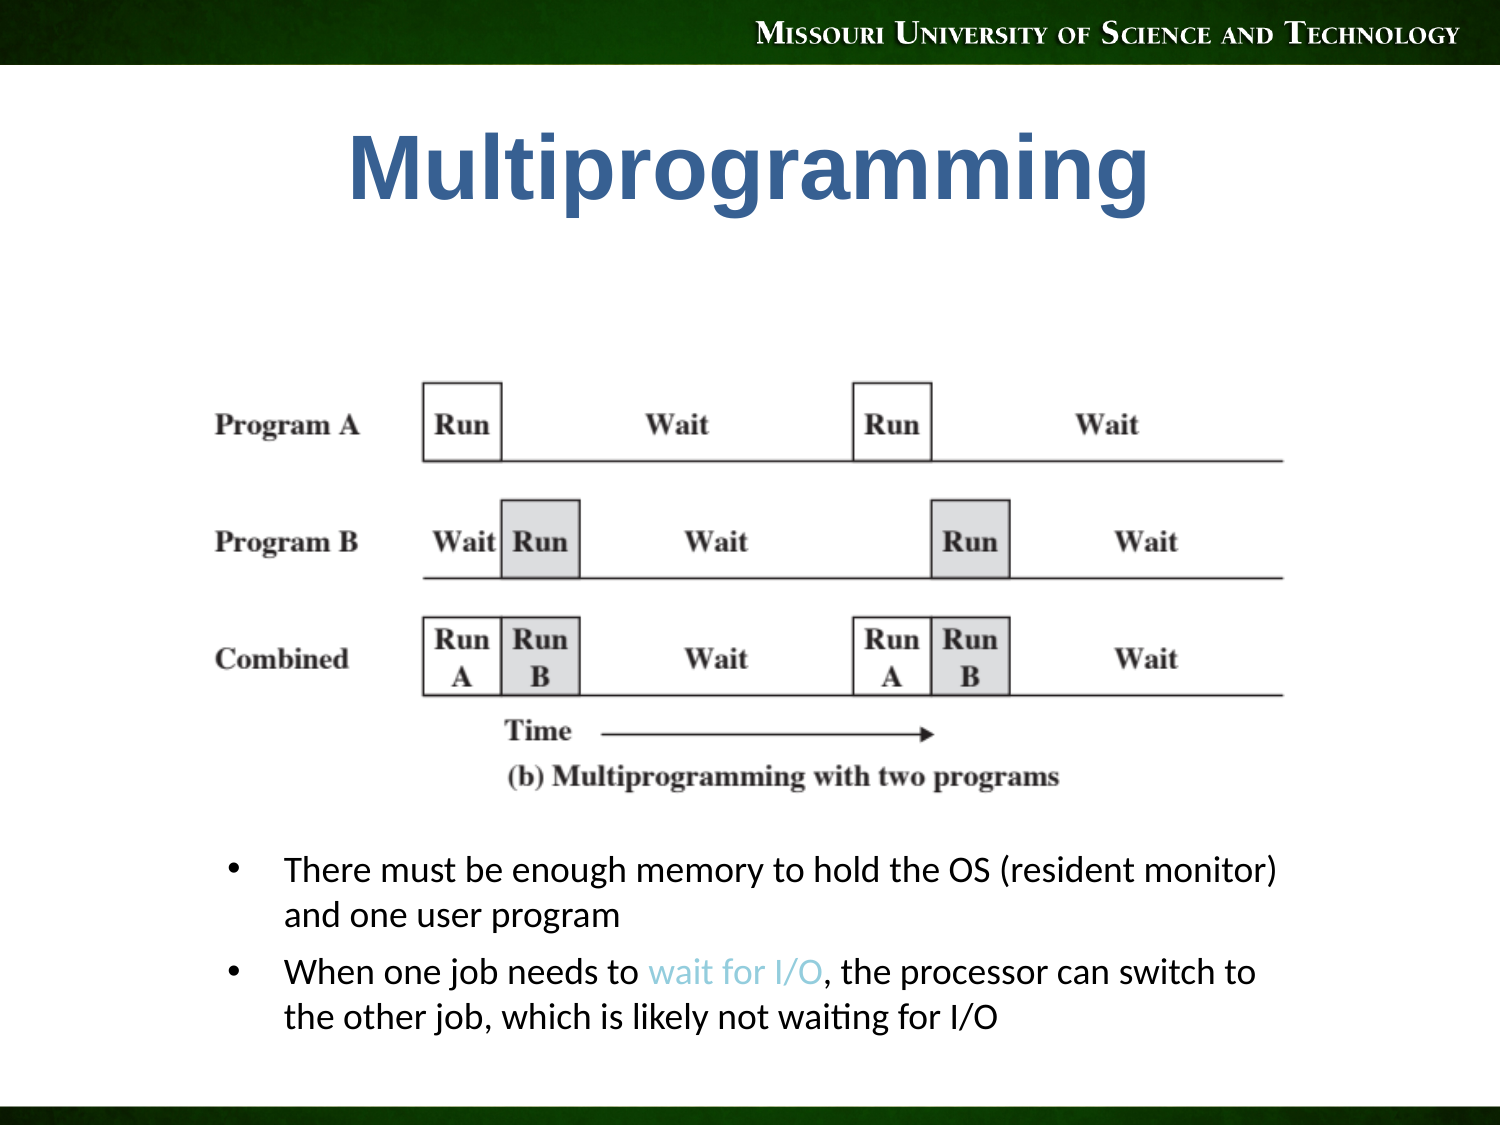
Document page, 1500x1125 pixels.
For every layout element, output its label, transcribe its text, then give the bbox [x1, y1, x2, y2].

list There must be enough memory to hold the OS (resident monitor) and one user program When one job needs to wait for I/O, the processor can switch to the other job, which is likely not waiting for I/O [212, 837, 1313, 1125]
picture [0, 0, 1500, 1125]
title Multiprogramming [108, 74, 1392, 250]
